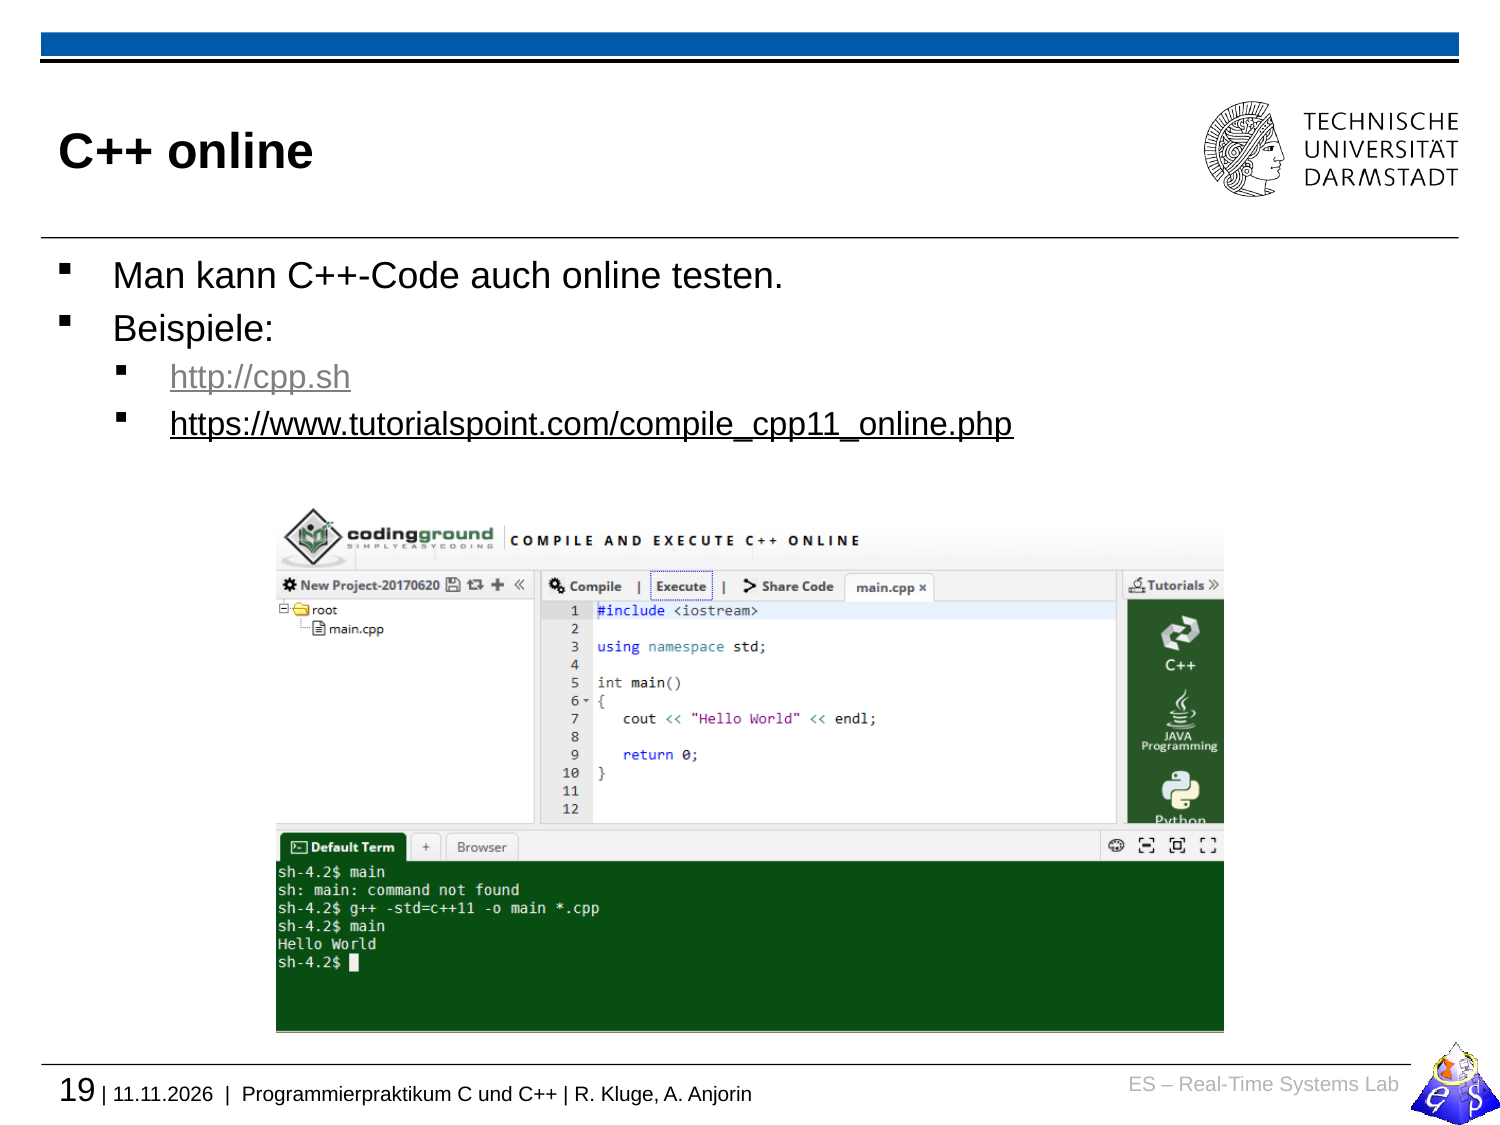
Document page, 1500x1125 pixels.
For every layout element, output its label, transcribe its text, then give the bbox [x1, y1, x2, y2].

picture [276, 503, 1224, 1033]
list Man kann C++-Code auch online testen. Beispiele: http://cpp.sh https://www.tutorialspoint.com/compile_cpp11_online.php [41, 243, 1459, 1059]
title C++ online [58, 80, 1187, 218]
picture [1411, 1041, 1500, 1125]
picture [1187, 84, 1483, 214]
